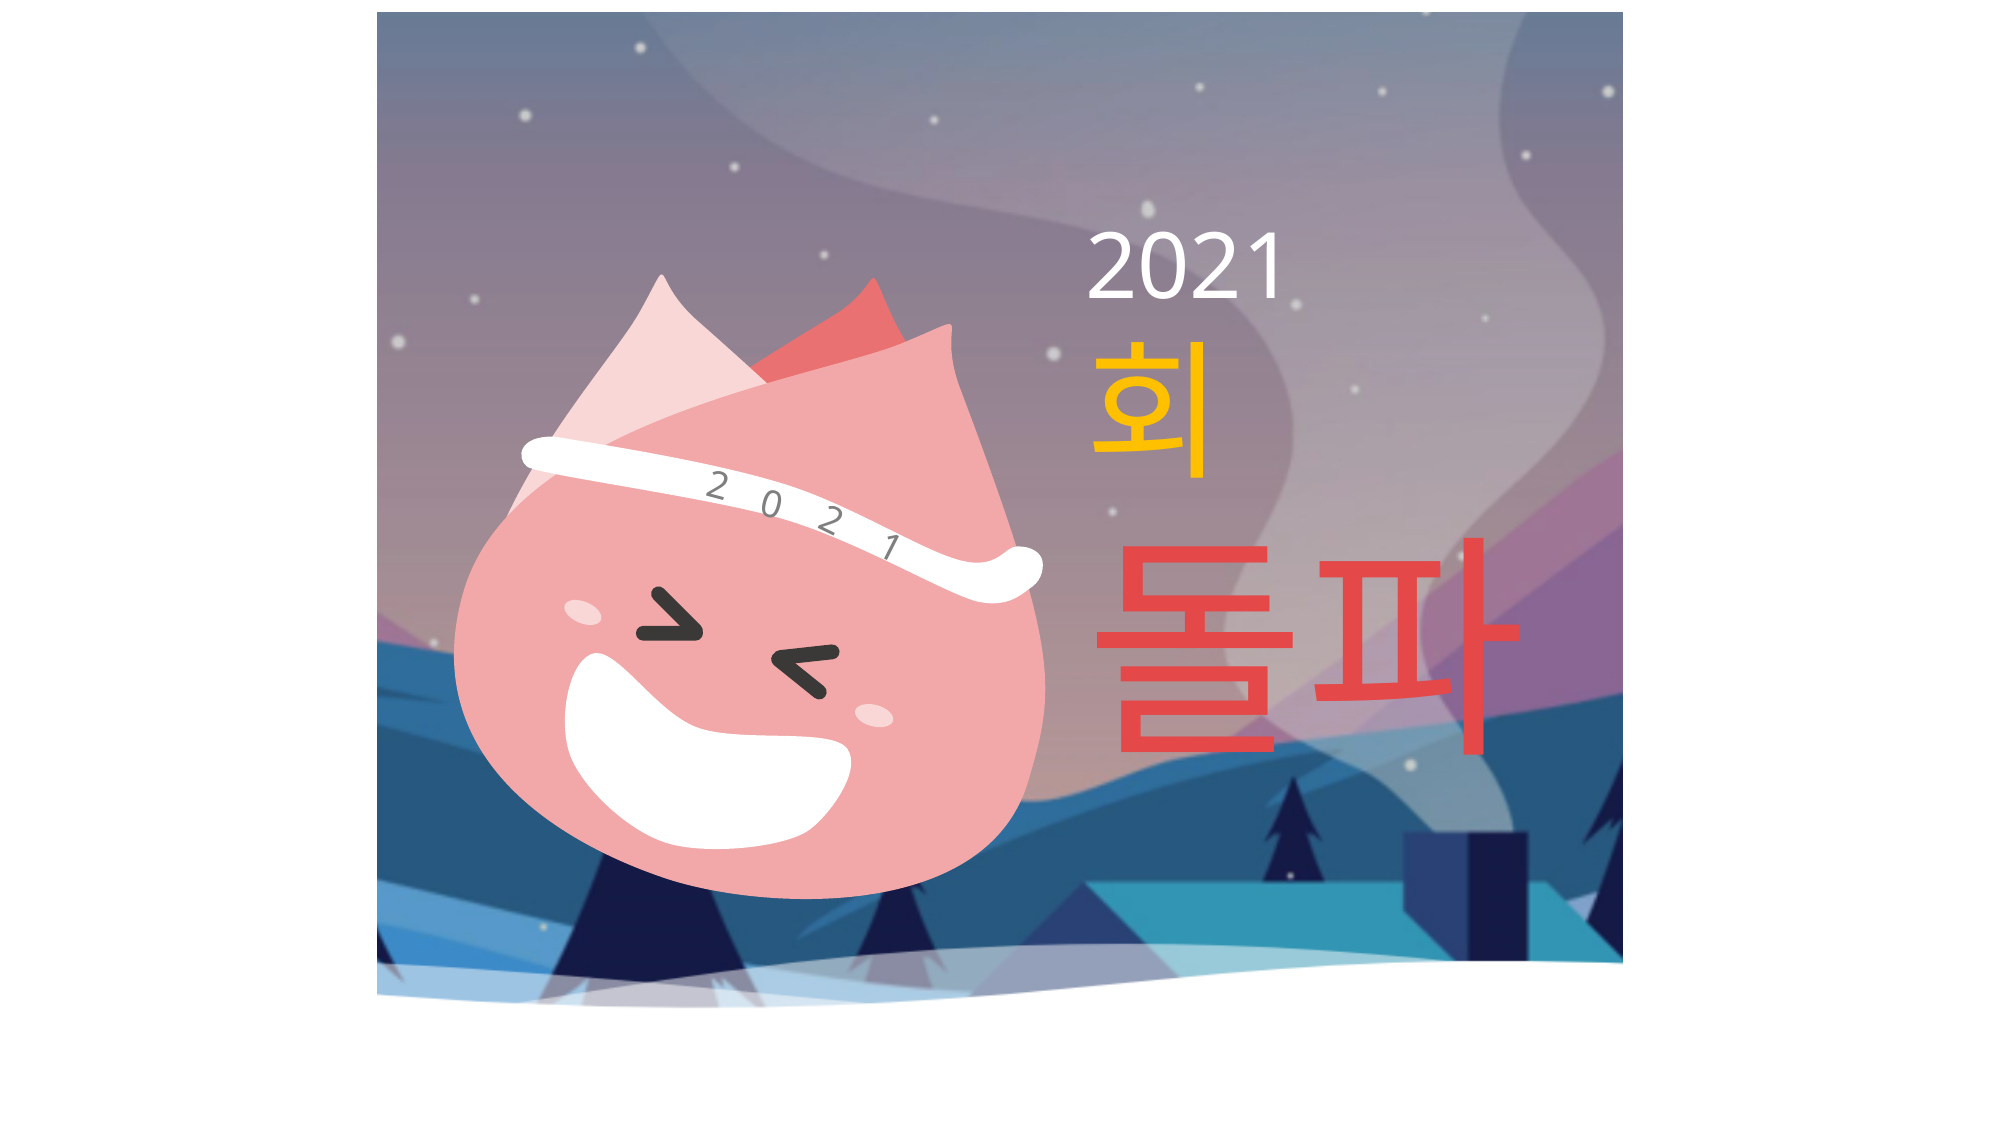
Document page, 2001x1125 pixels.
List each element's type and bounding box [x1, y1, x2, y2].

text_box [447, 269, 1072, 894]
picture [377, 12, 1623, 1113]
